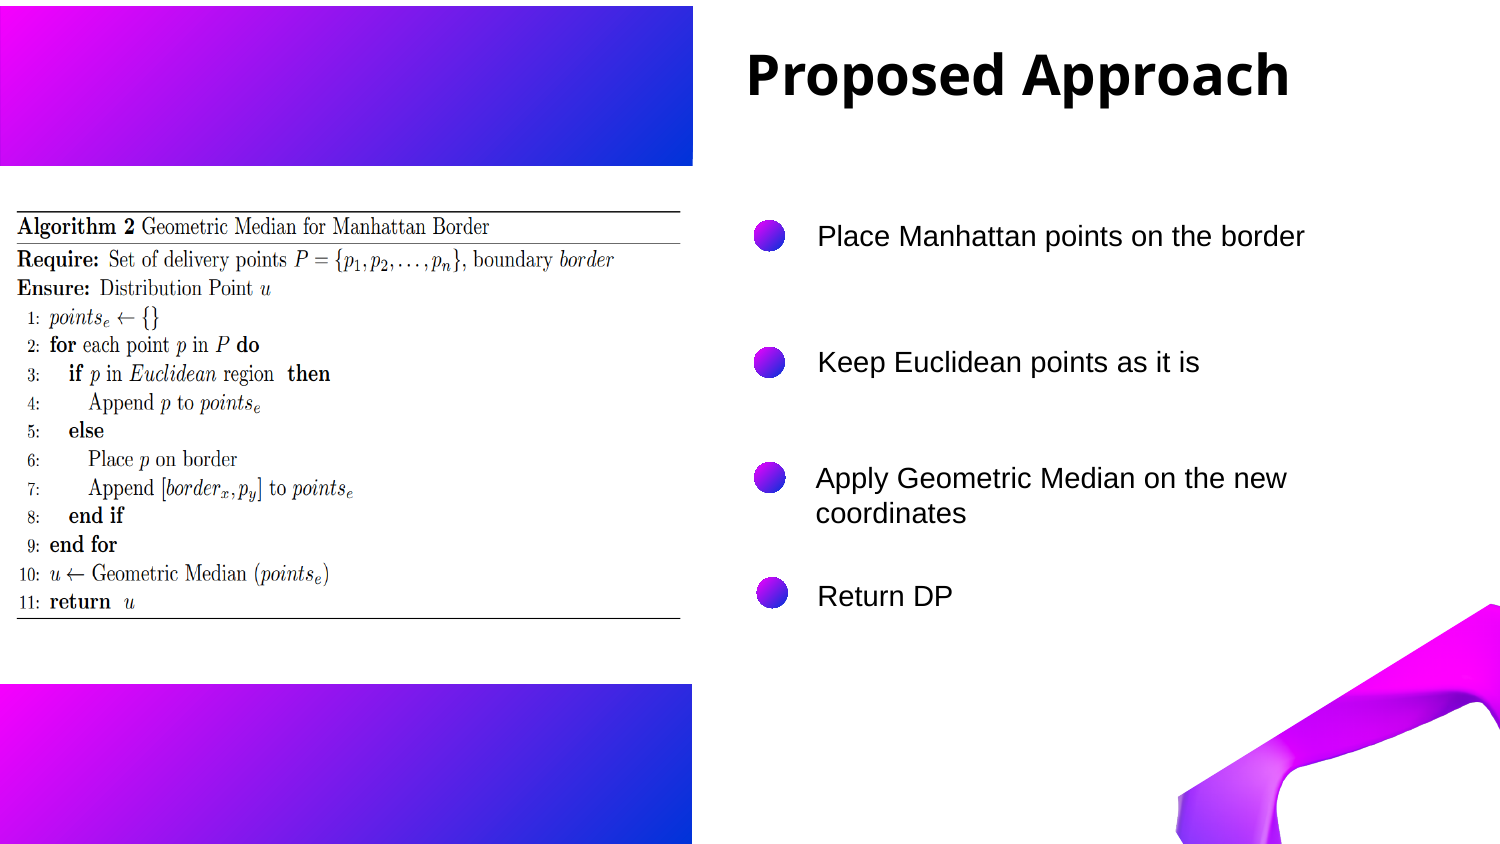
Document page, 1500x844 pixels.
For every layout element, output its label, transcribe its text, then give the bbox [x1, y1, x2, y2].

text_box Keep Euclidean points as it is [802, 335, 1266, 386]
text_box [1160, 597, 1500, 844]
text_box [756, 577, 788, 609]
text_box Place Manhattan points on the border [802, 209, 1343, 260]
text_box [0, 665, 693, 844]
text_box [753, 346, 785, 378]
text_box Apply Geometric Median on the new coordinates [800, 452, 1383, 538]
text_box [754, 461, 786, 494]
text_box Return DP [802, 569, 1092, 620]
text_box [0, 0, 693, 167]
picture [5, 193, 698, 651]
text_box Proposed Approach [745, 11, 1500, 107]
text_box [753, 220, 785, 252]
